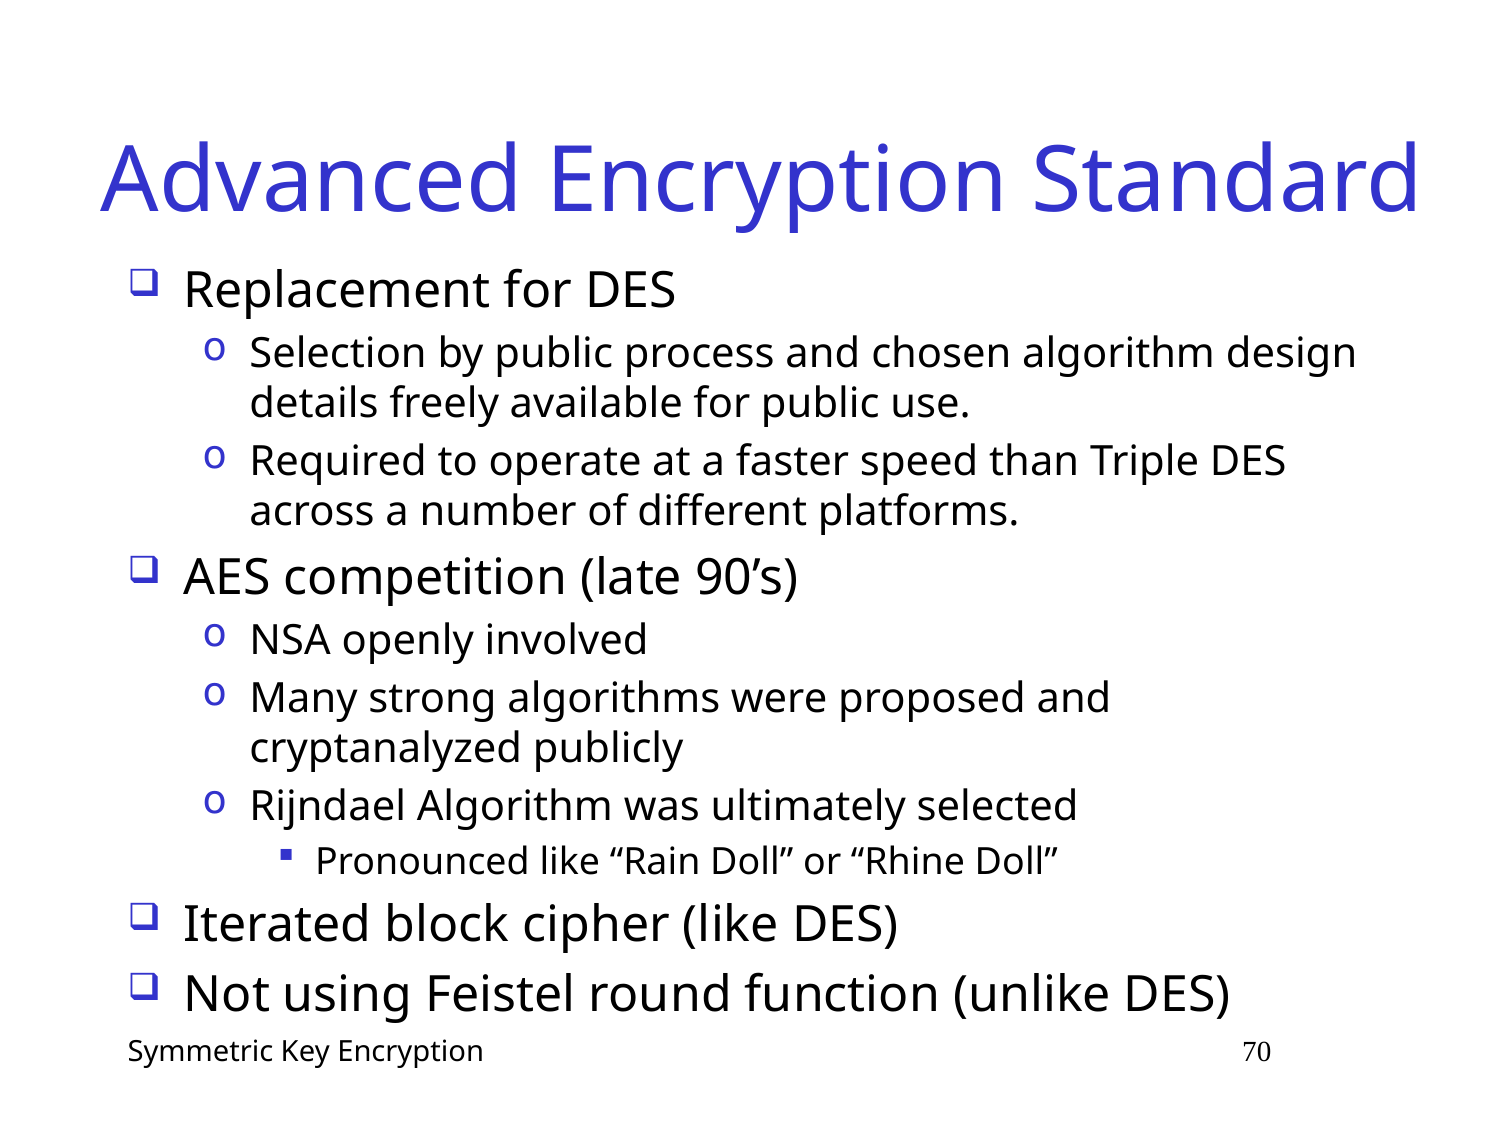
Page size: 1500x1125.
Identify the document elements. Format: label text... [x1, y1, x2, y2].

footer Symmetric Key Encryption 70 [112, 1024, 1401, 1101]
list Replacement for DES Selection by public process and chosen algorithm design details freely available for public use. Required to operate at a faster speed than Triple DES across a number of different platforms. AES competition (late 90’s) NSA openly involved Many strong algorithms were proposed and cryptanalyzed publicly Rijndael Algorithm was ultimately selected Pronounced like “Rain Doll” or “Rhine Doll” Iterated block cipher (like DES) Not using Feistel round function (unlike DES) [112, 249, 1400, 963]
title Advanced Encryption Standard [62, 75, 1463, 275]
